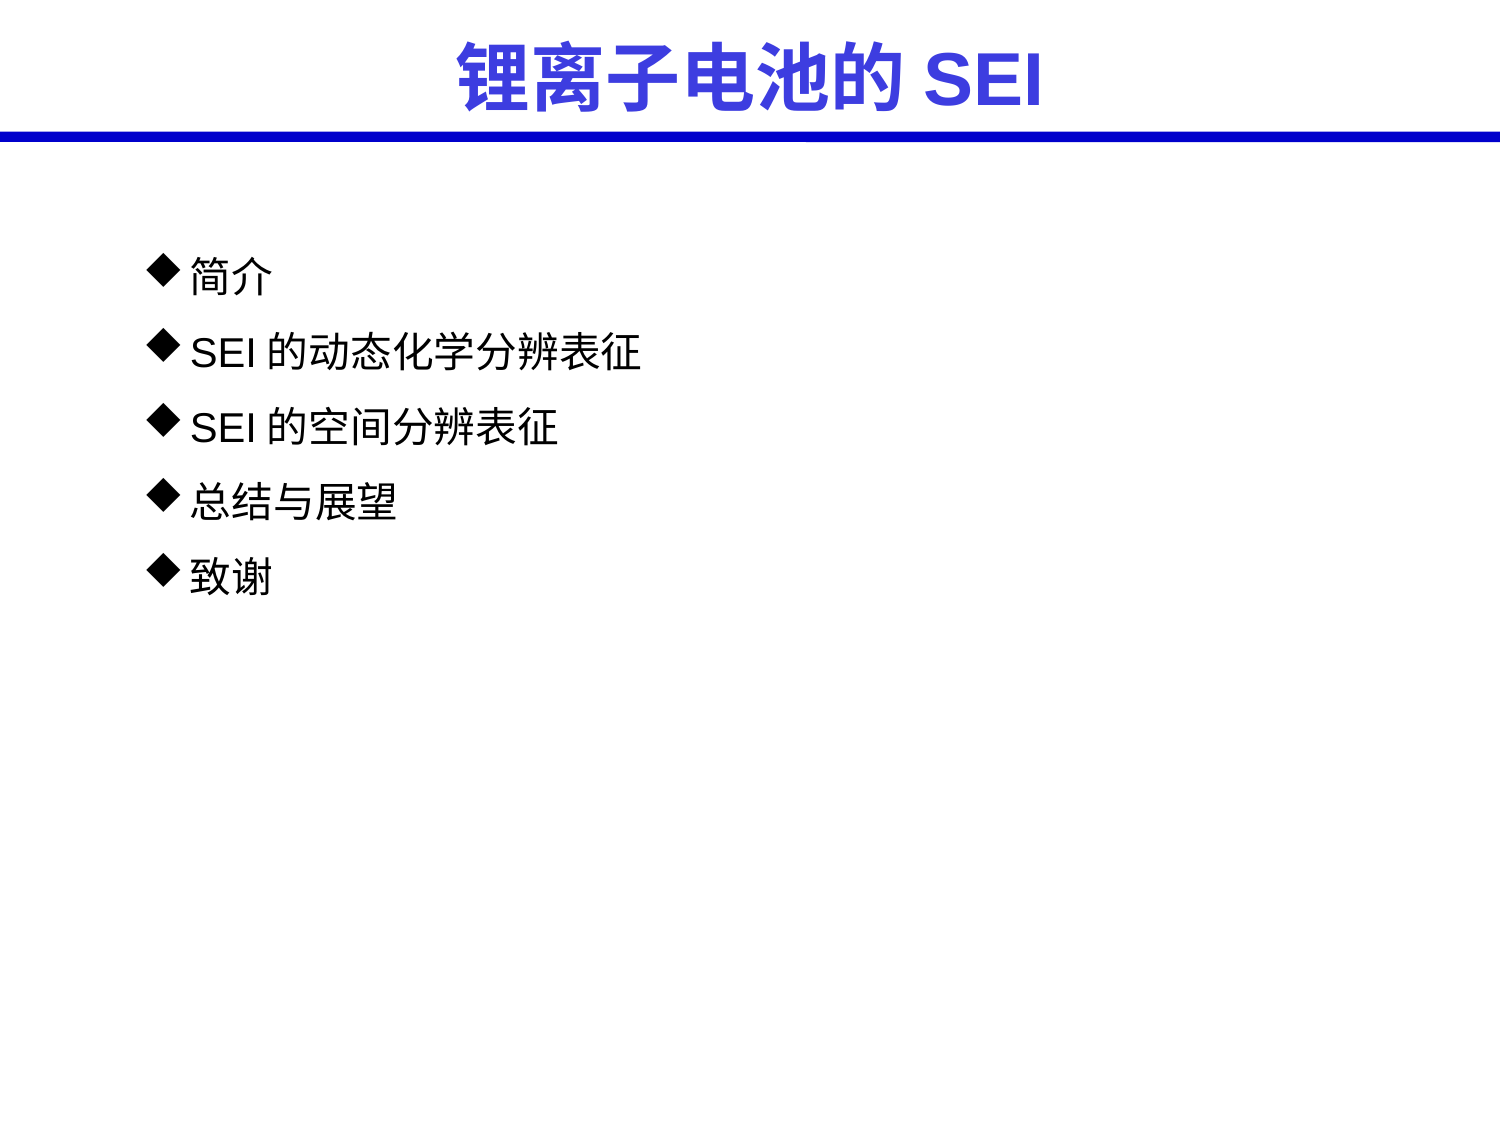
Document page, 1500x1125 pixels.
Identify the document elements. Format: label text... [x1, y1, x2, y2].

text_box 锂离子电池的SEI [0, 25, 1500, 137]
text_box 简介 SEI的动态化学分辨表征 SEI的空间分辨表征 总结与展望 致谢 [128, 218, 883, 609]
